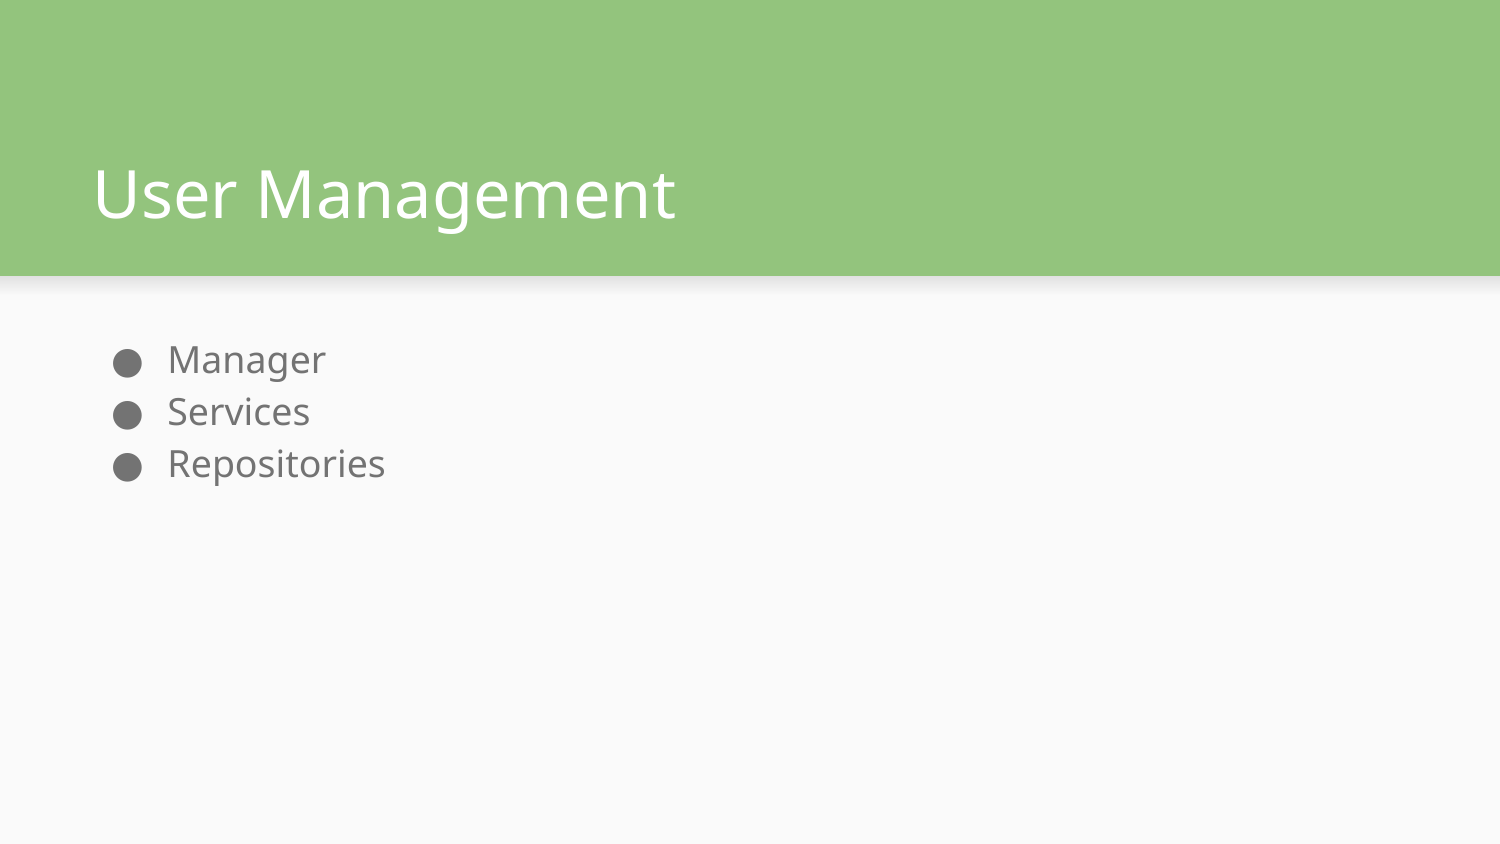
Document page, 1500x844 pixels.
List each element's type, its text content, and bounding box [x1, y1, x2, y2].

title User Management [77, 121, 1427, 248]
list Manager Services Repositories [77, 314, 1427, 760]
